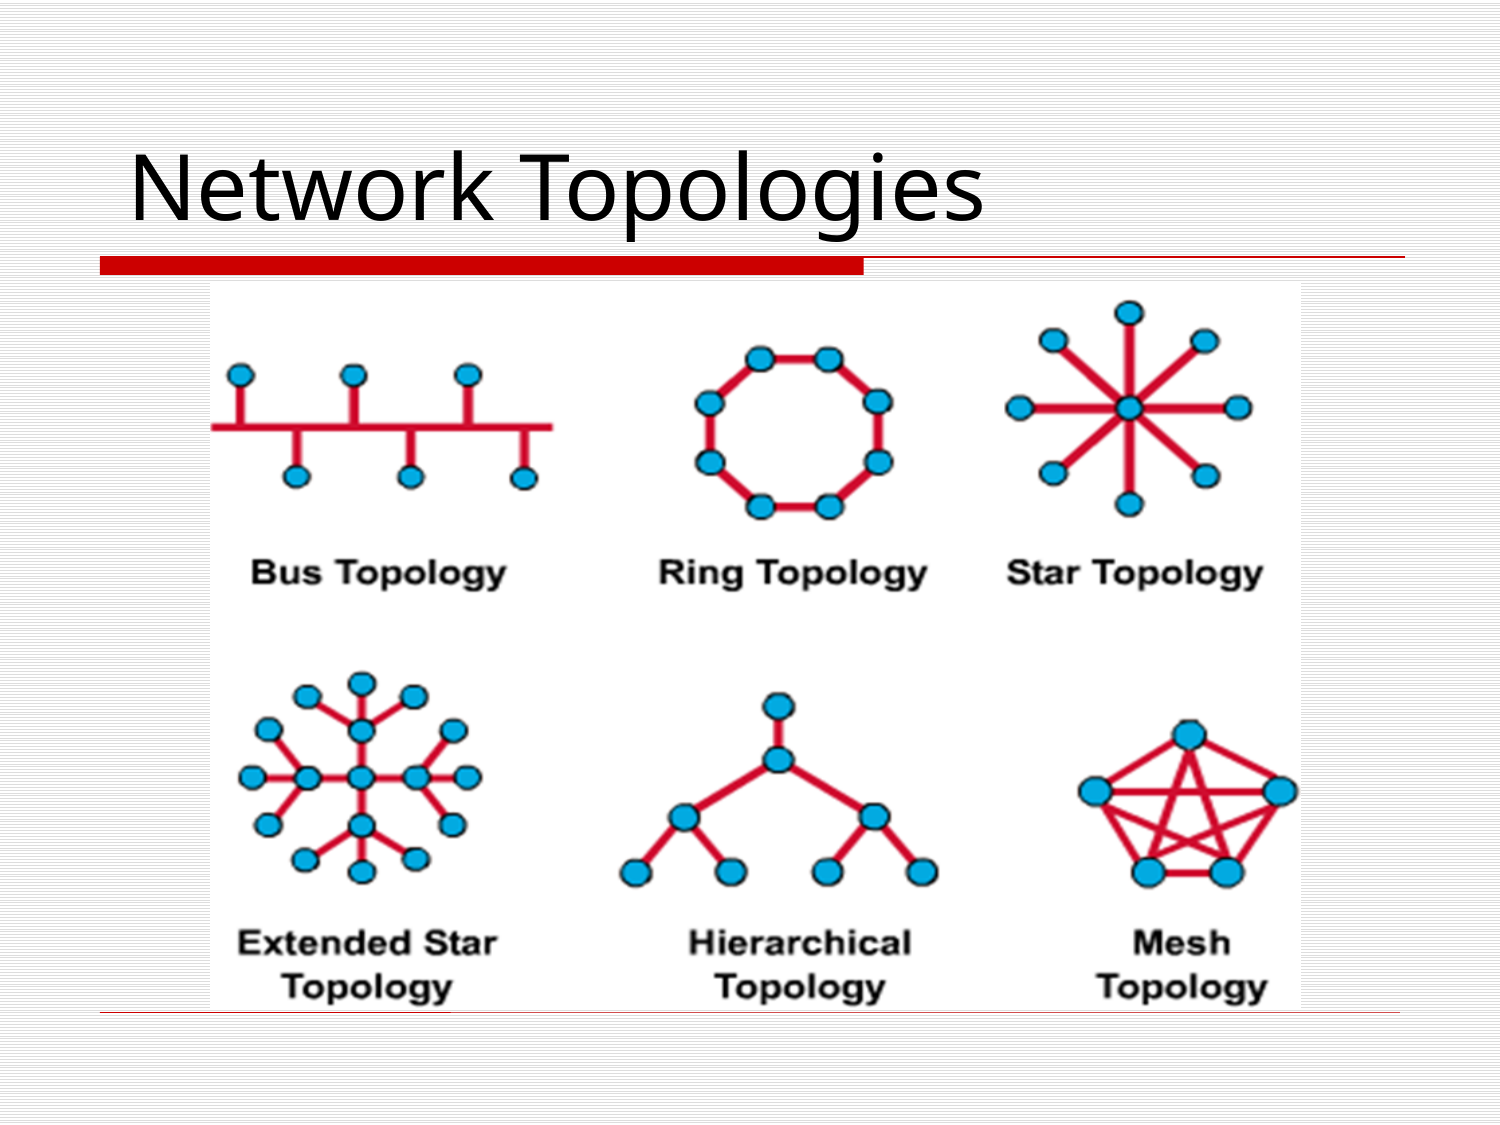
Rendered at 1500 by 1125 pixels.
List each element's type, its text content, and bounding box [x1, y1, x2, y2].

text_box Network Topologies [112, 90, 1438, 278]
picture [210, 281, 1302, 1009]
